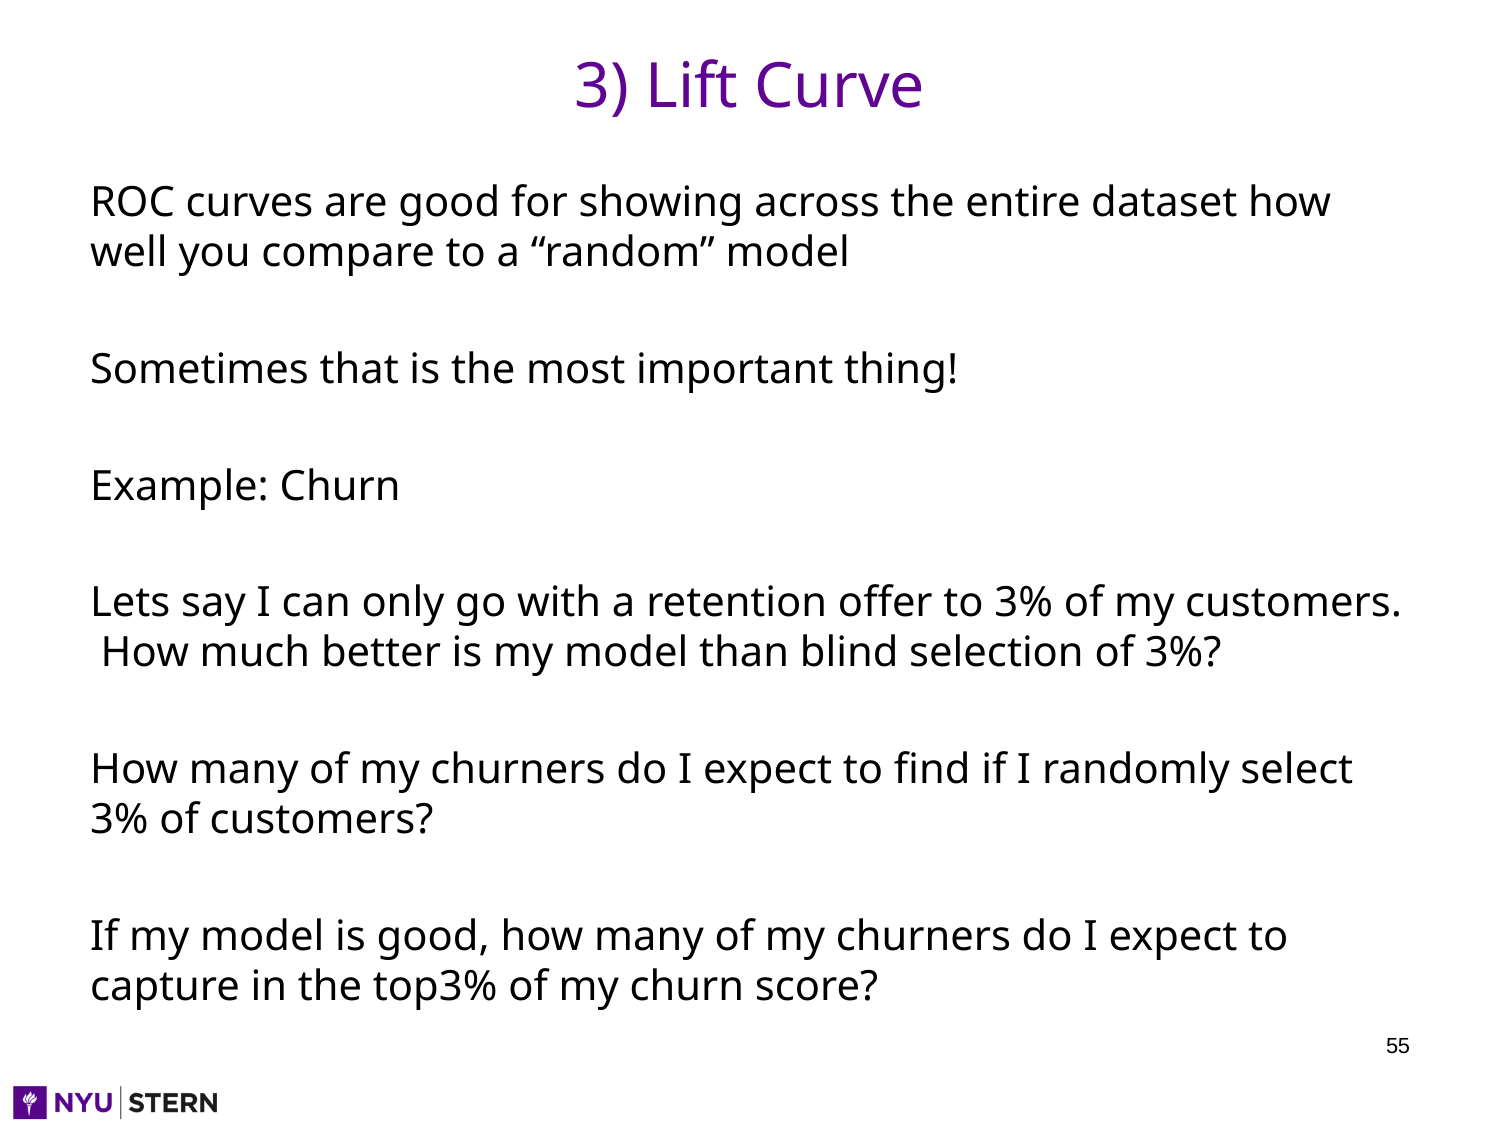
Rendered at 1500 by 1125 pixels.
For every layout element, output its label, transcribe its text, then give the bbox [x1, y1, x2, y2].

title 3) Lift Curve [75, 22, 1425, 142]
list ROC curves are good for showing across the entire dataset how well you compare to a “random” model Sometimes that is the most important thing! Example: Churn Lets say I can only go with a retention offer to 3% of my customers. How much better is my model than blind selection of 3%? How many of my churners do I expect to find if I randomly select 3% of customers? If my model is good, how many of my churners do I expect to capture in the top3% of my churn score? [75, 167, 1425, 958]
picture [0, 1038, 230, 1125]
slide_number 55 [1074, 1024, 1426, 1103]
